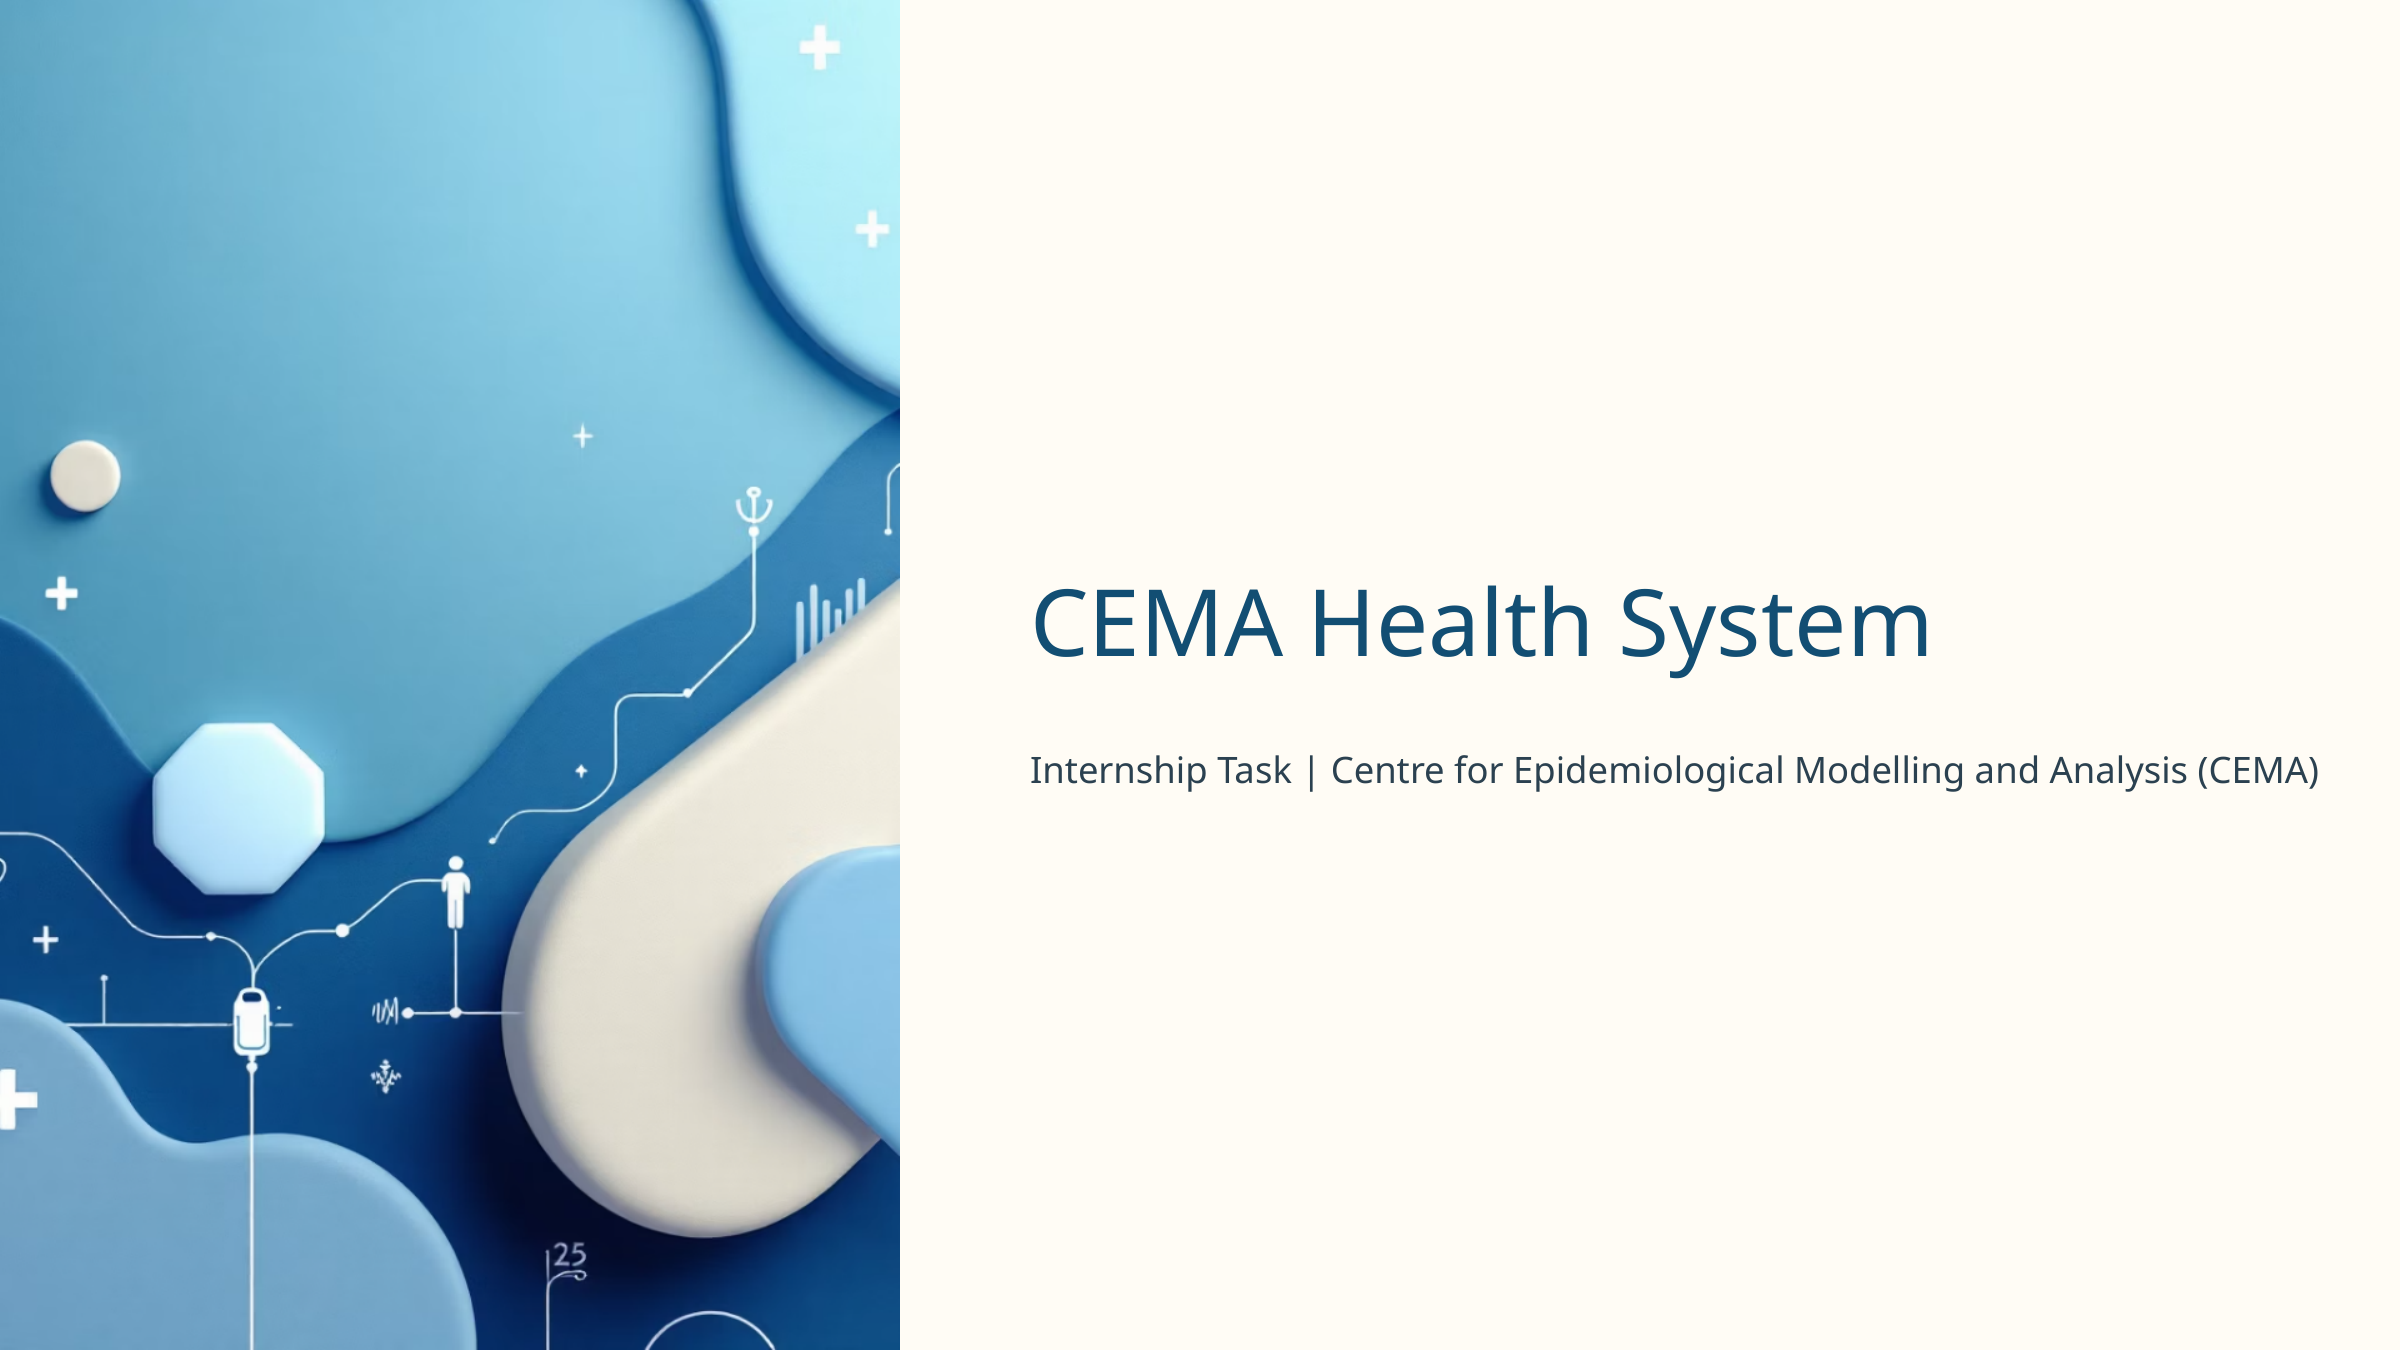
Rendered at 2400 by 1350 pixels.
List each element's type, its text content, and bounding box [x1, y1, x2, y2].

text_box CEMA Health System [1030, 559, 1990, 676]
picture [0, 0, 900, 1350]
text_box Internship Task | Centre for Epidemiological Modelling and Analysis (CEMA) [1030, 731, 2270, 791]
